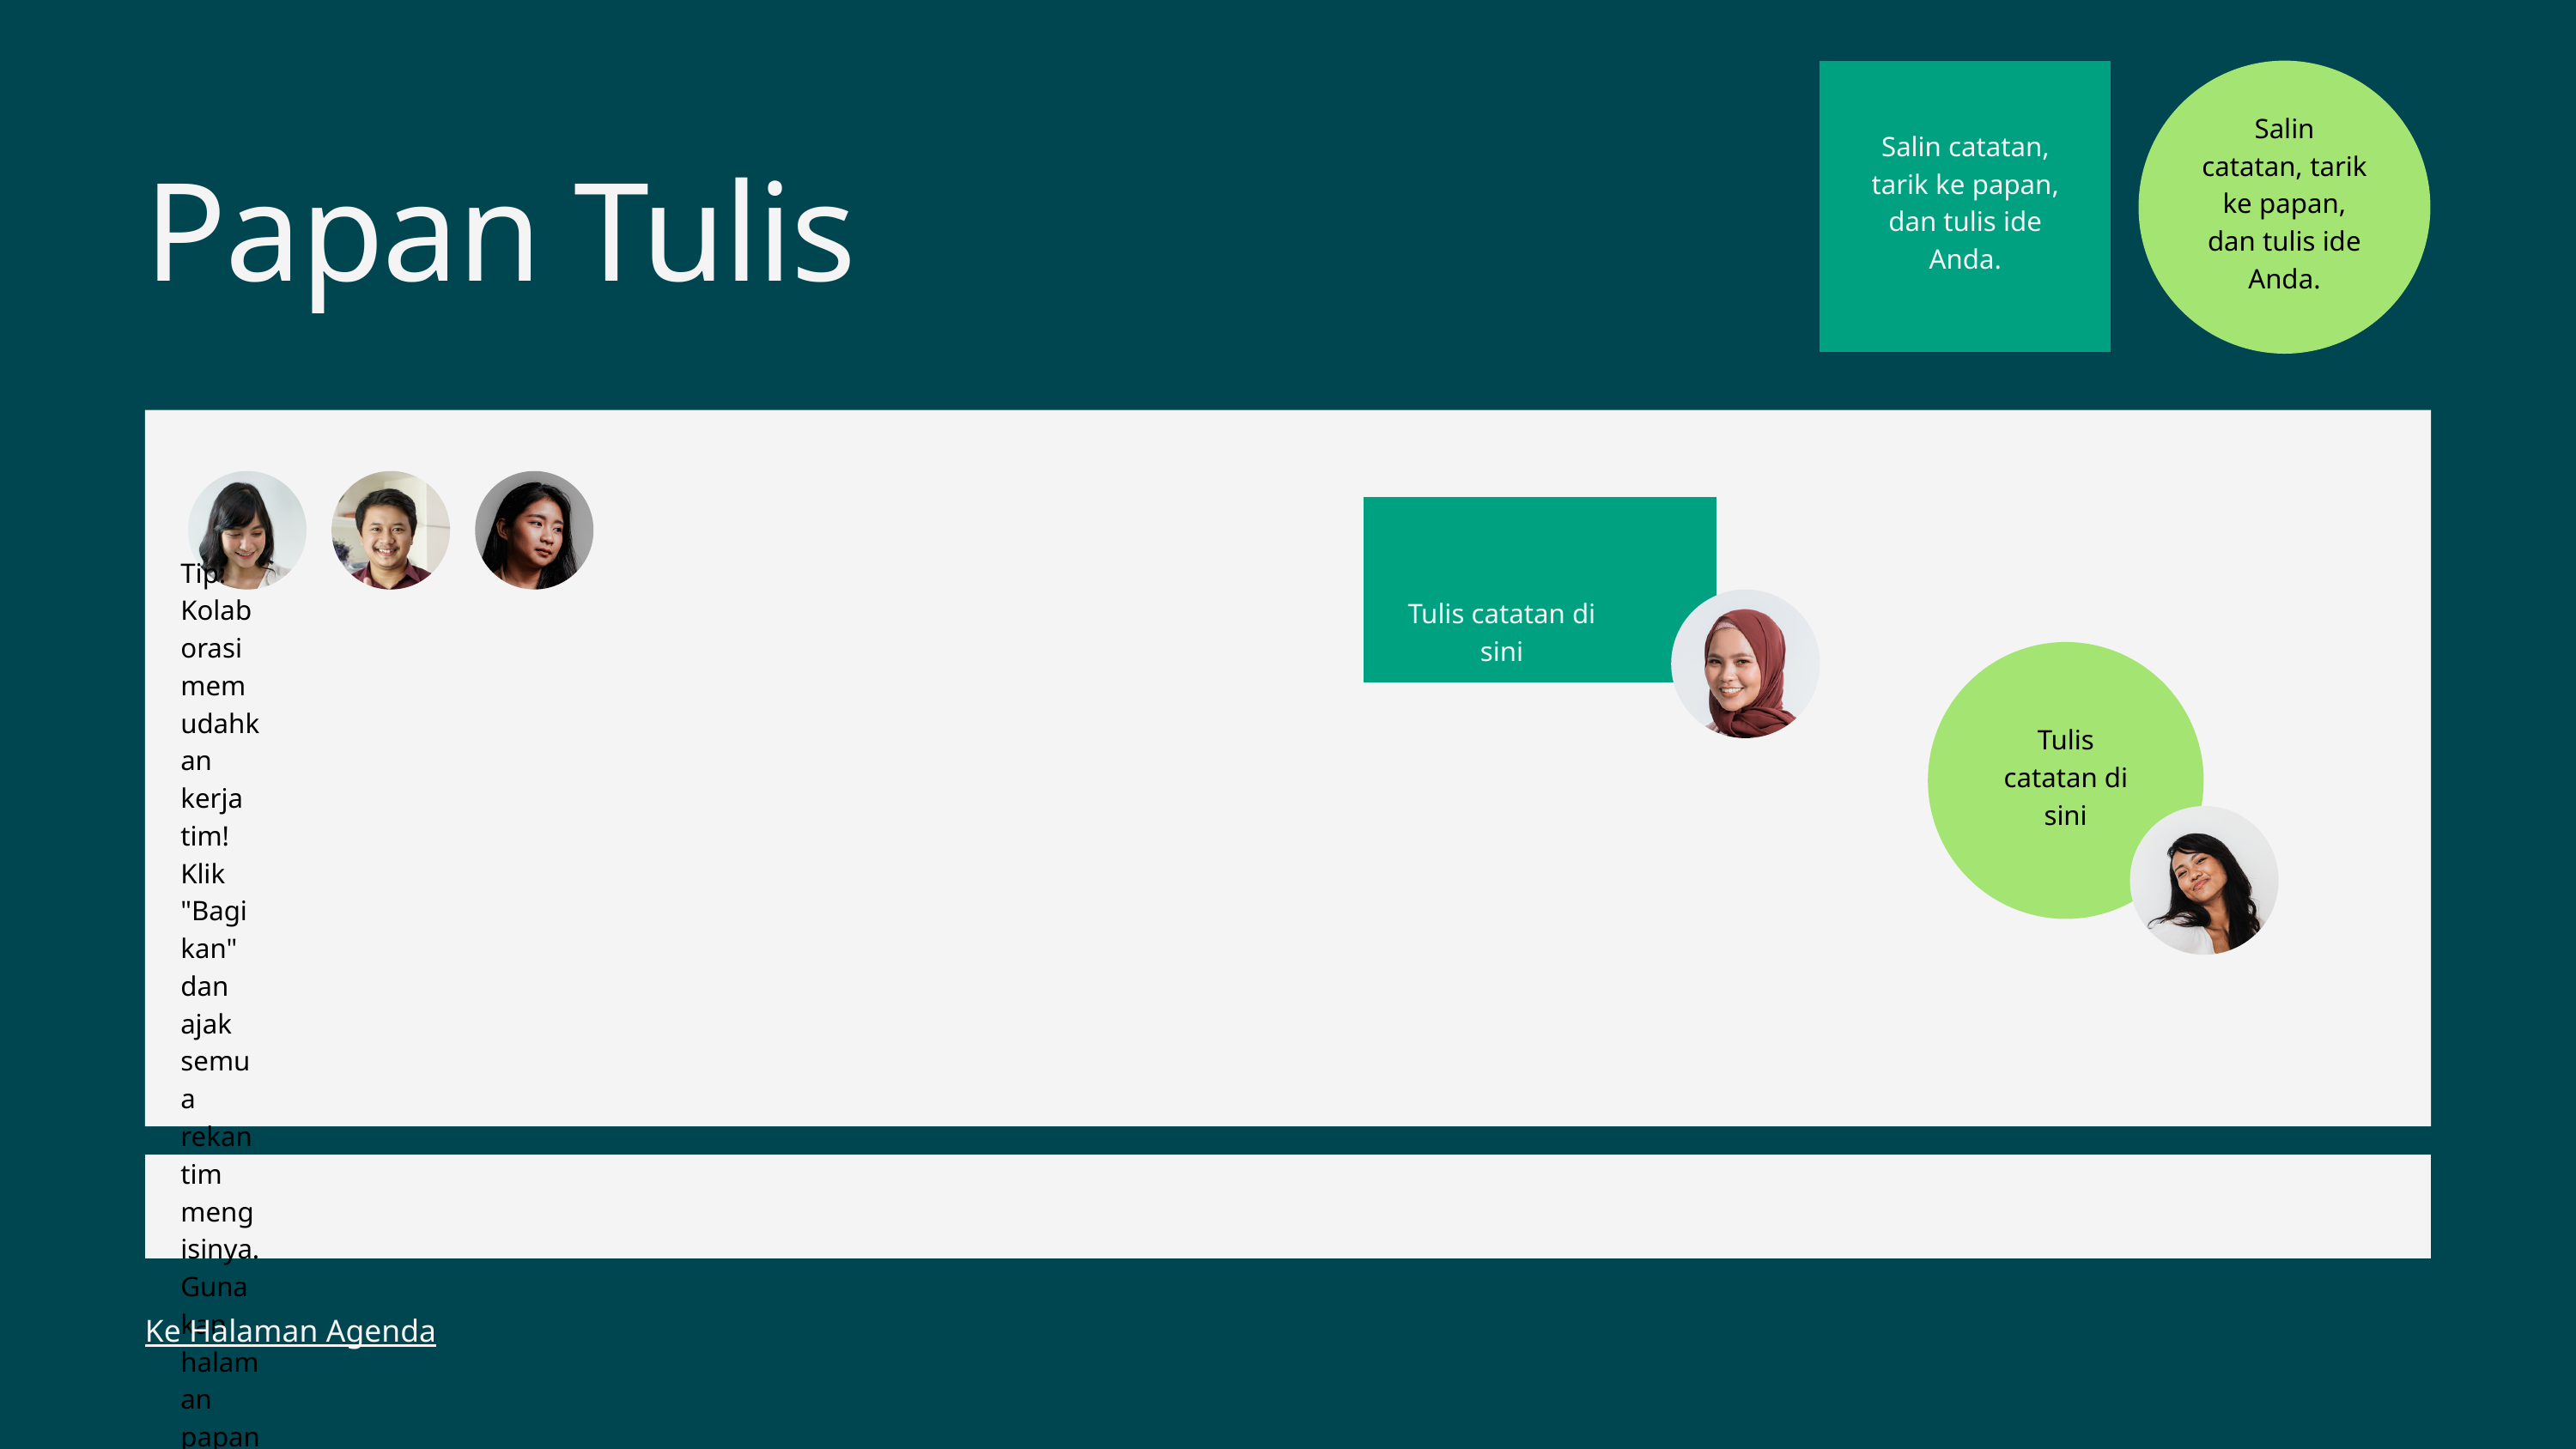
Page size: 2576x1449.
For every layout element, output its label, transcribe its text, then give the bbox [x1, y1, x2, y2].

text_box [2129, 805, 2279, 955]
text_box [187, 470, 307, 590]
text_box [331, 470, 451, 590]
text_box [144, 409, 2432, 1127]
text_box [144, 1154, 2432, 1258]
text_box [1927, 641, 2205, 919]
text_box Papan Tulis [144, 144, 1429, 308]
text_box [2137, 60, 2432, 355]
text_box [1670, 589, 1820, 739]
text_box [1363, 496, 1717, 682]
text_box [475, 470, 594, 590]
text_box Ke Halaman Agenda [144, 1305, 882, 1349]
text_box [1820, 60, 2111, 352]
